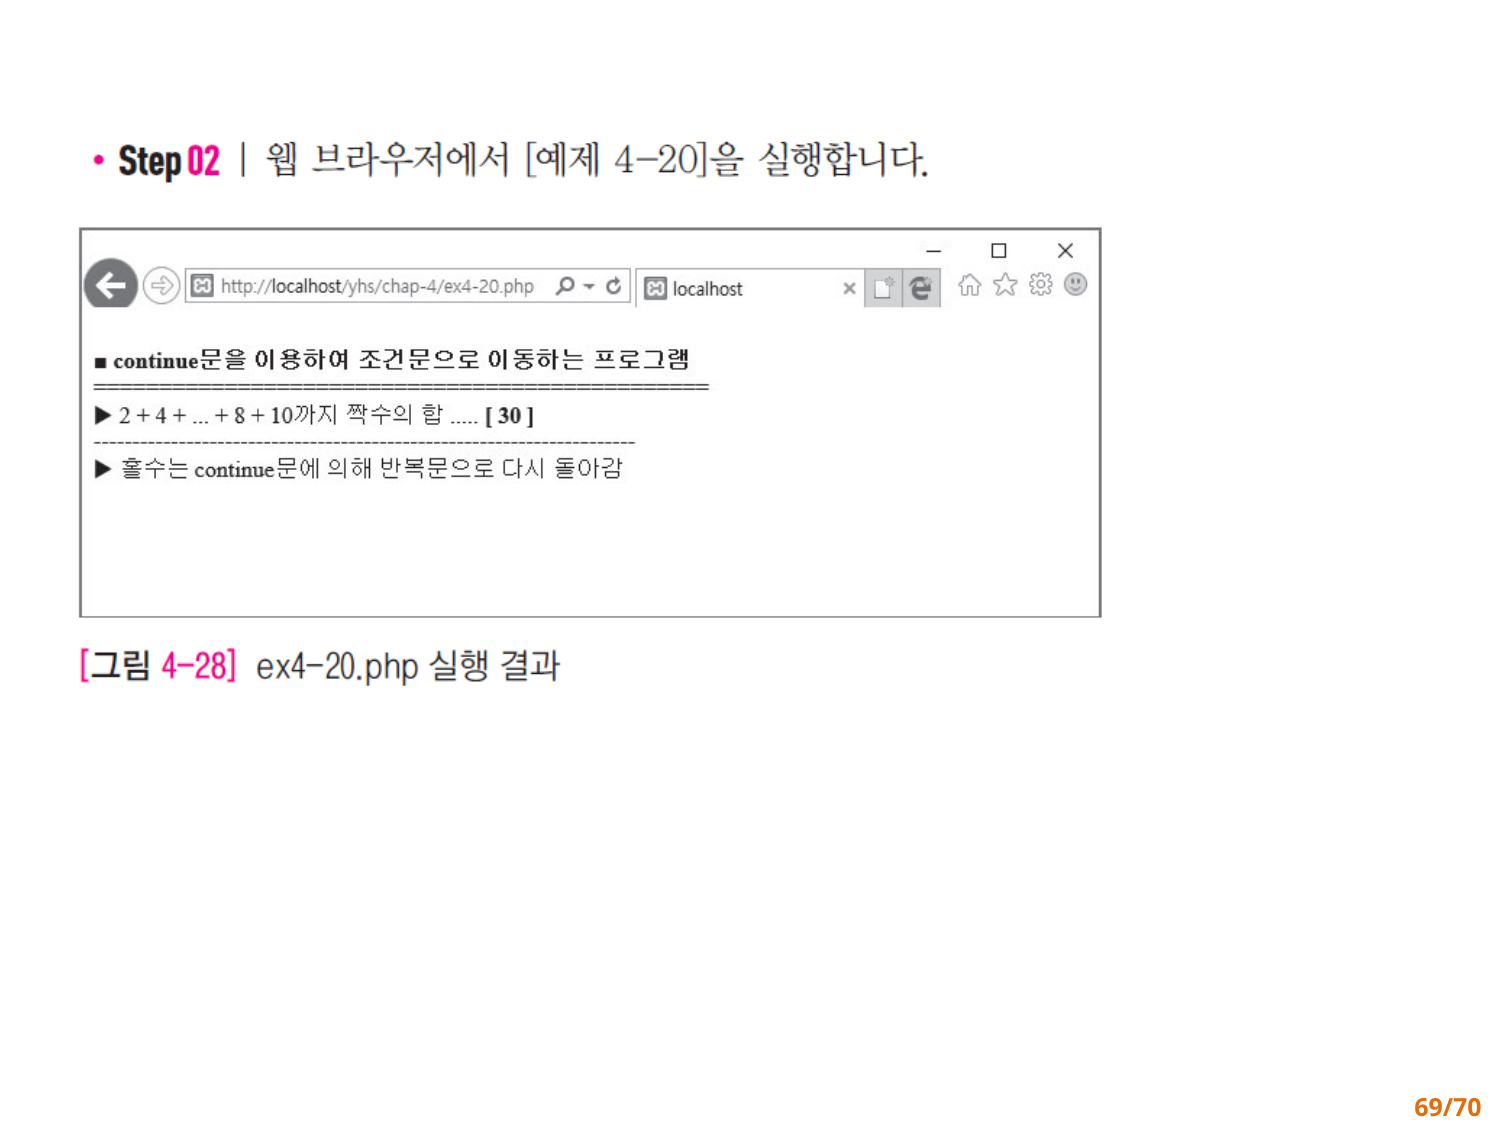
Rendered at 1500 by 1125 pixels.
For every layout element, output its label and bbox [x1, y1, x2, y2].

picture [59, 129, 1129, 702]
